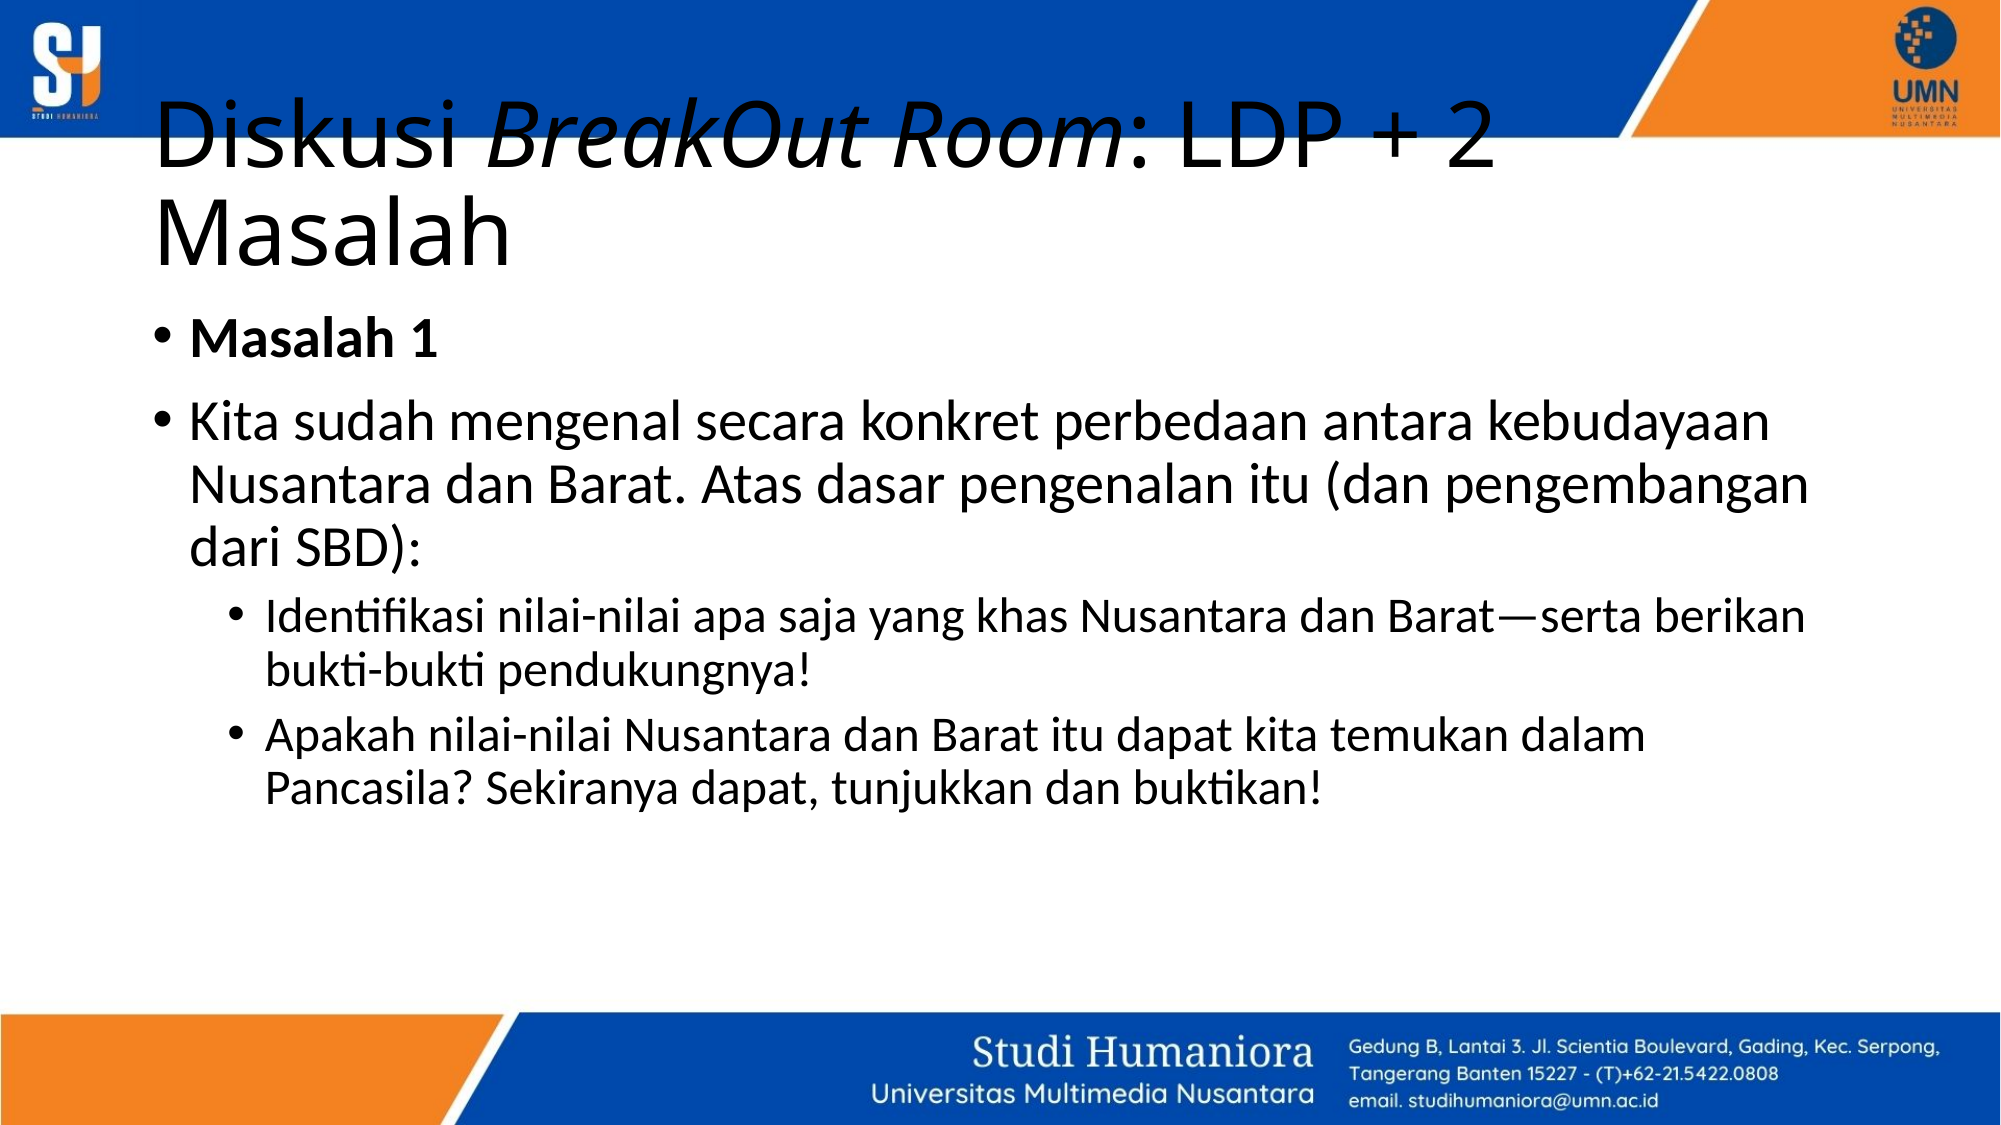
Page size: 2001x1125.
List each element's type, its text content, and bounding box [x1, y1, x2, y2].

picture [0, 0, 2001, 1125]
title Diskusi BreakOut Room: LDP + 2 Masalah [137, 78, 1863, 296]
list Masalah 1 Kita sudah mengenal secara konkret perbedaan antara kebudayaan Nusantara dan Barat. Atas dasar pengenalan itu (dan pengembangan dari SBD): Identifikasi nilai-nilai apa saja yang khas Nusantara dan Barat—serta berikan bukti-bukti pendukungnya! Apakah nilai-nilai Nusantara dan Barat itu dapat kita temukan dalam Pancasila? Sekiranya dapat, tunjukkan dan buktikan! [137, 299, 1863, 1014]
